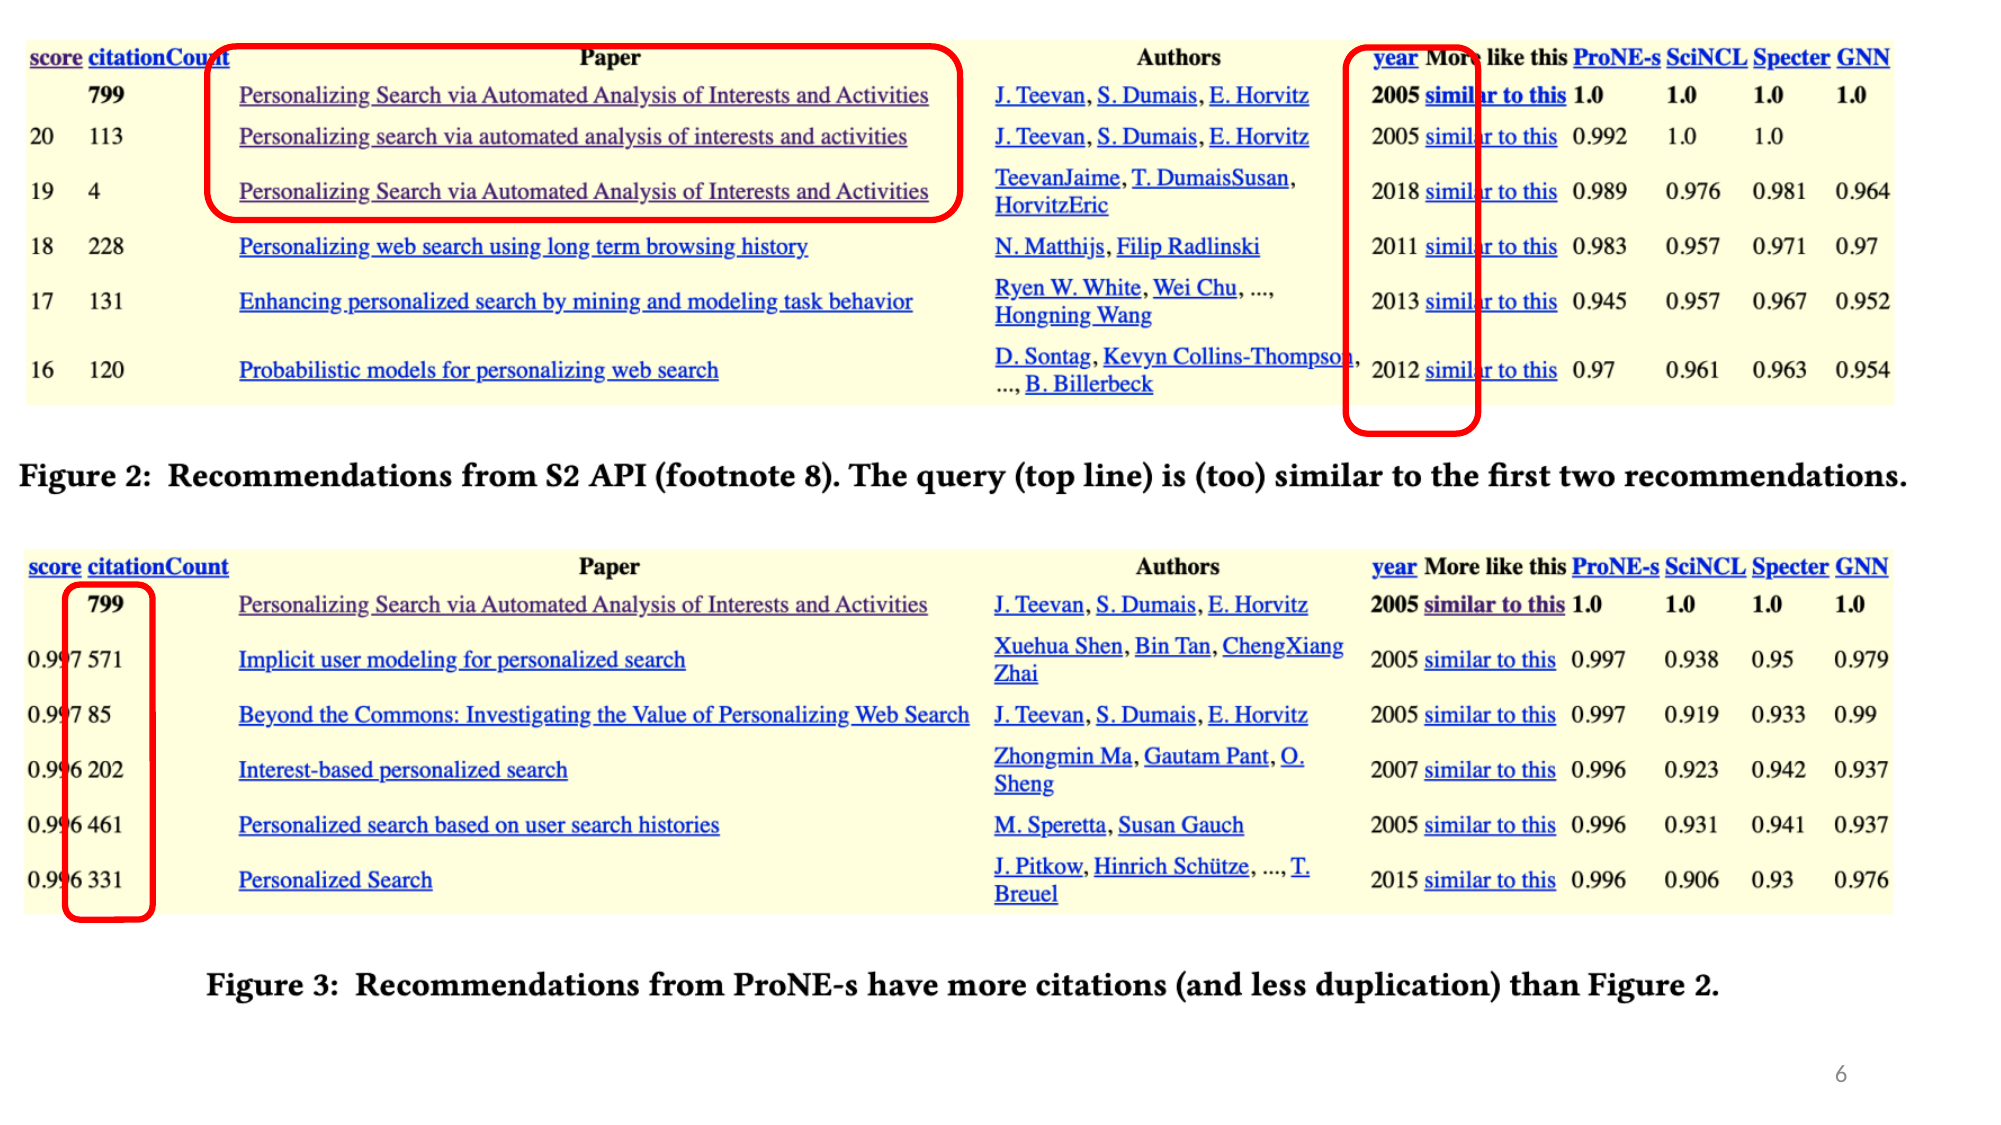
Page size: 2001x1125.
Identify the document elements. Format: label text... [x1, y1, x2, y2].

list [3, 12, 1950, 1036]
slide_number 6 [1412, 1042, 1863, 1103]
